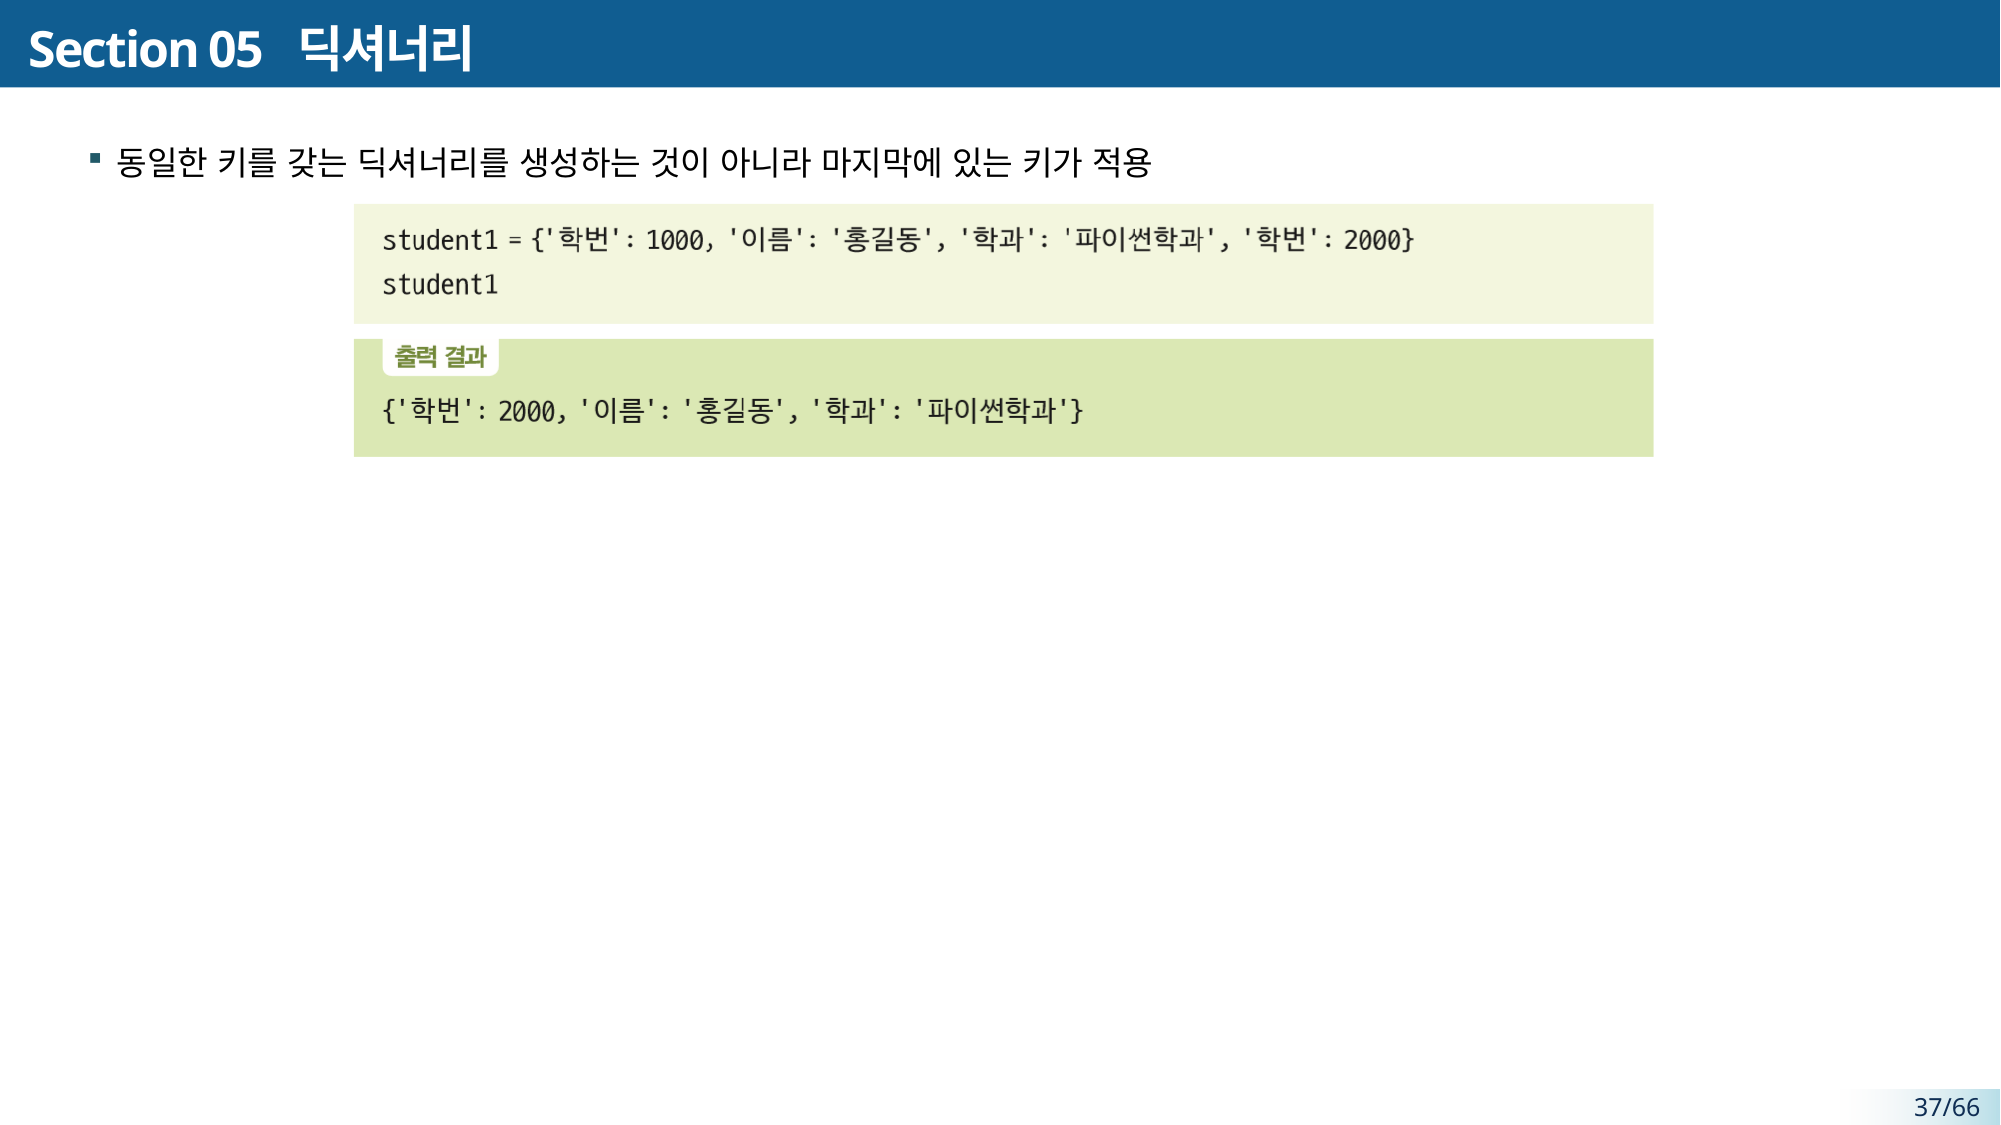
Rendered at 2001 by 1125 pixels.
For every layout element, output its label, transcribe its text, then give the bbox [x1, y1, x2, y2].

picture [350, 200, 1658, 463]
title Section 05 딕셔너리 [13, 8, 1717, 87]
list 동일한 키를 갖는 딕셔너리를 생성하는 것이 아니라 마지막에 있는 키가 적용 [13, 126, 1975, 1057]
